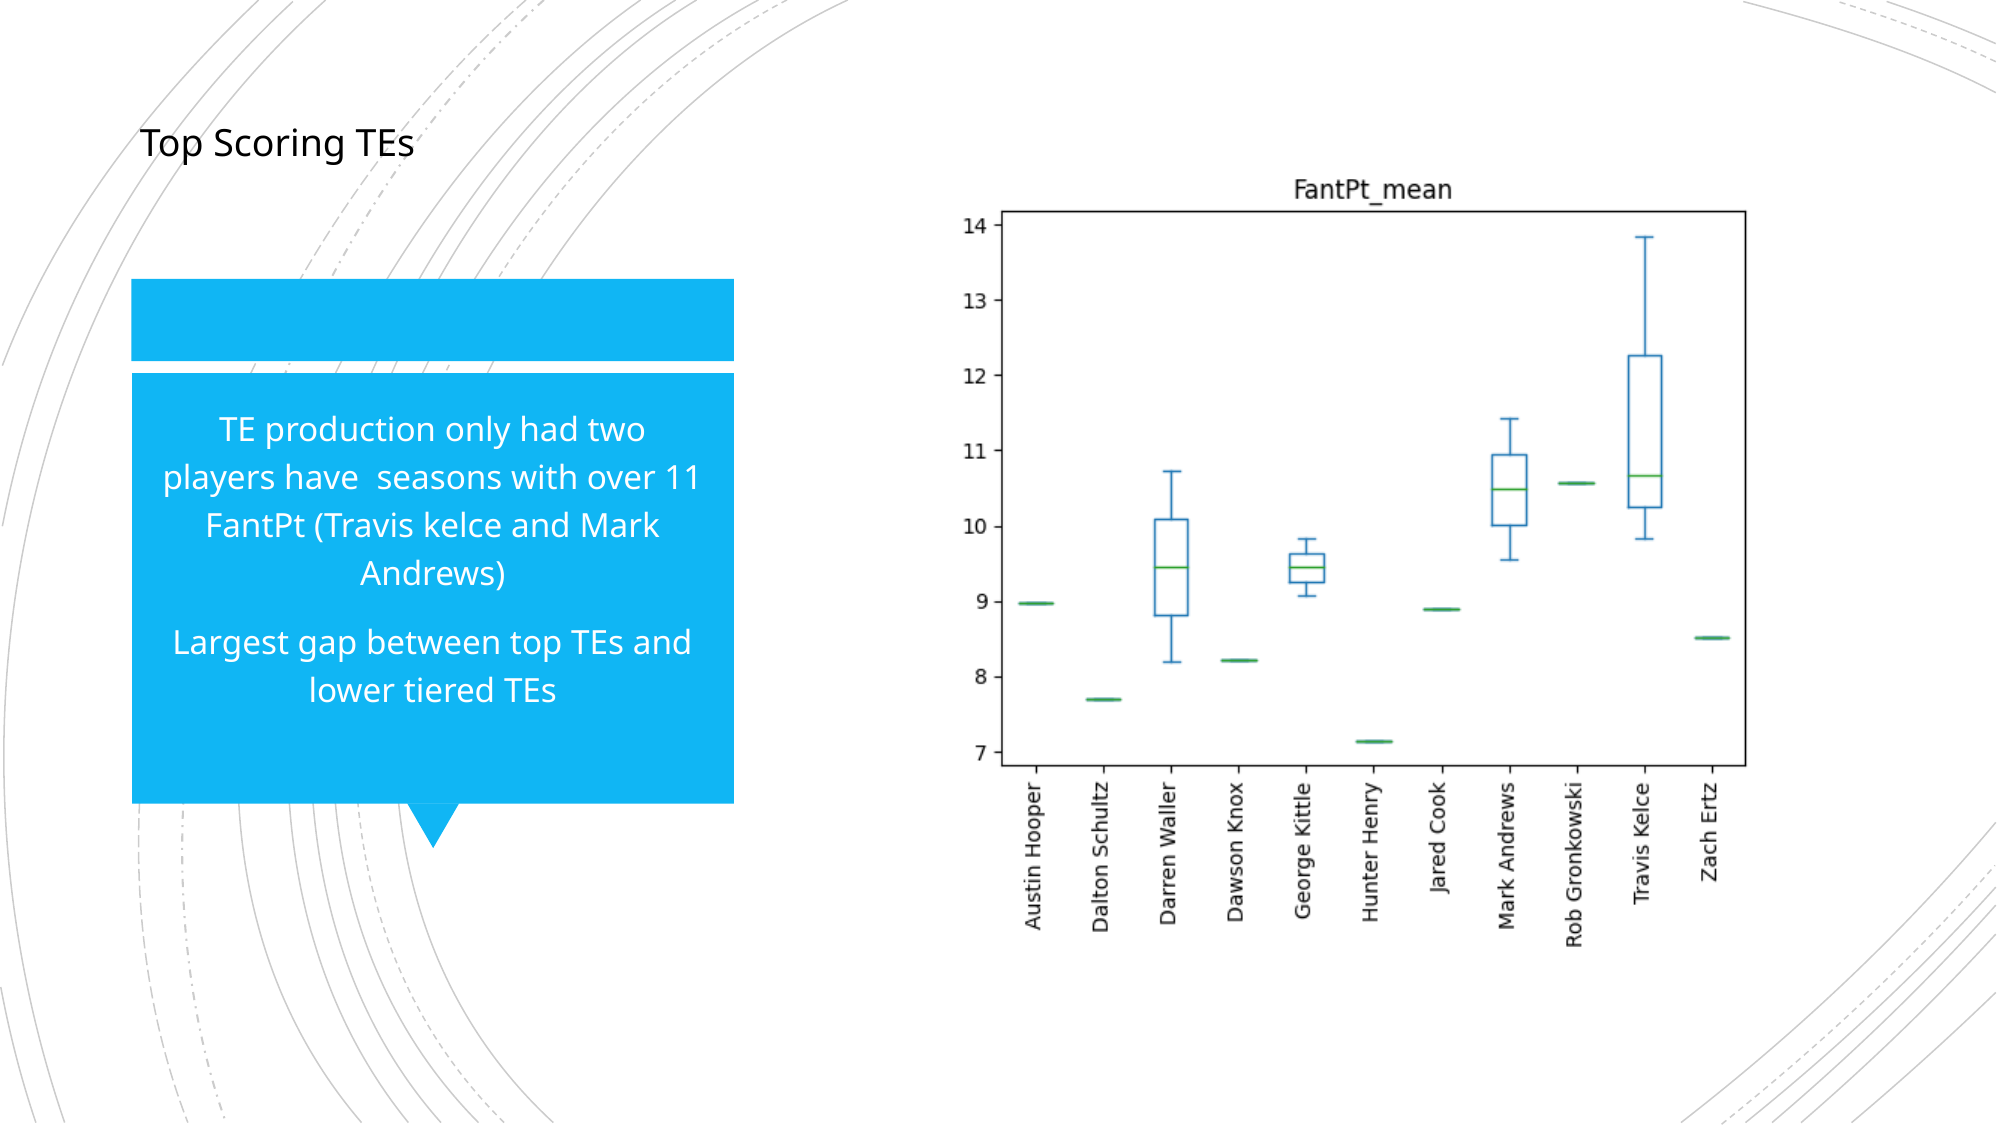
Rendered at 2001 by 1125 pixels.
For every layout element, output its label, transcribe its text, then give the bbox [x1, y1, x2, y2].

text_box Top Scoring TEs [125, 111, 720, 172]
list TE production only had two players have seasons with over 11 FantPt (Travis kelce and Mark Andrews) Largest gap between top TEs and lower tiered TEs [145, 393, 721, 788]
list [946, 163, 1760, 962]
